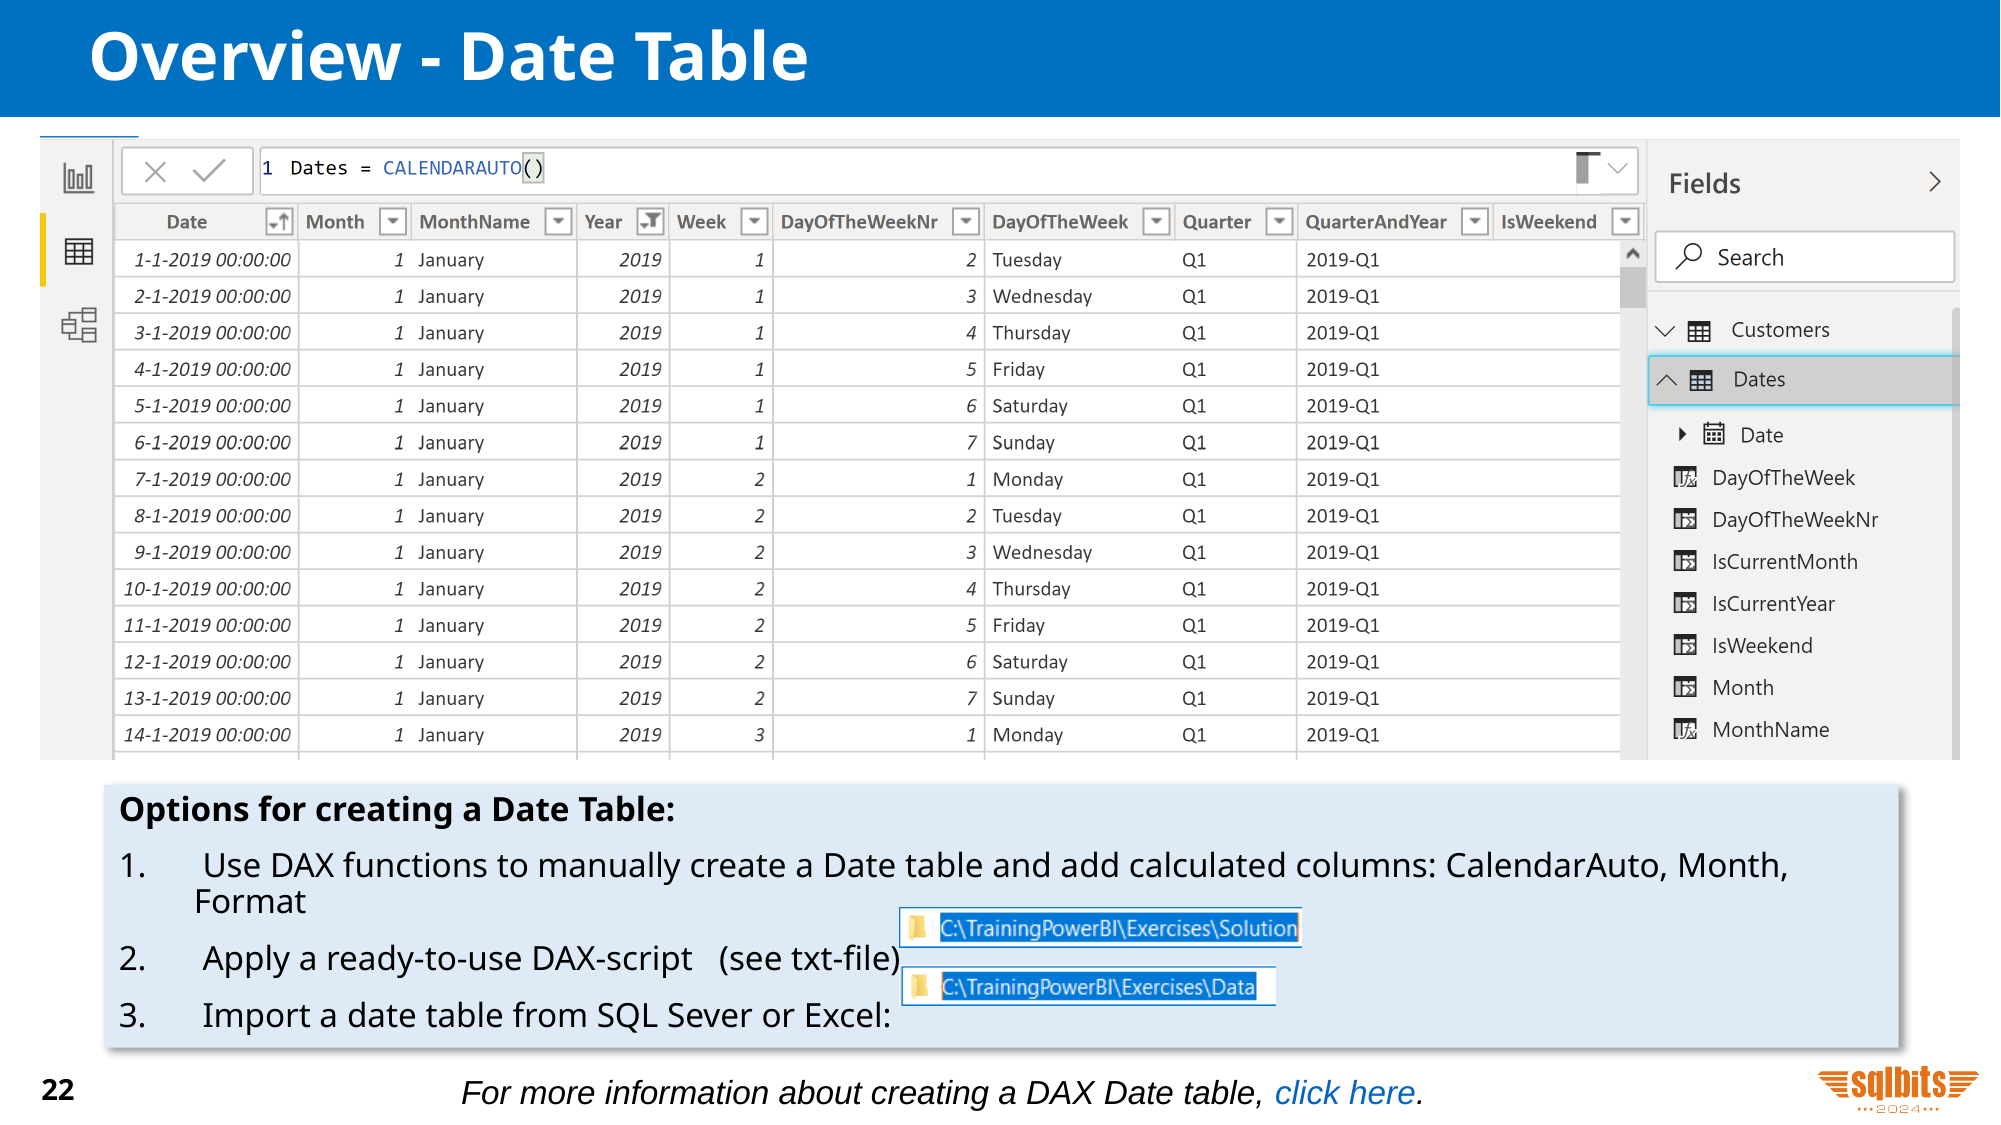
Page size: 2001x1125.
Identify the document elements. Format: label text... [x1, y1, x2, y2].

text_box Options for creating a Date Table: Use DAX functions to manually create a Date table and add calculated columns: CalendarAuto, Month, Format Apply a ready-to-use DAX-script (see txt-file) Import a date table from SQL Sever or Excel: [103, 784, 1899, 1048]
slide_number 22 [0, 1063, 116, 1125]
picture [899, 965, 1276, 1006]
text_box For more information about creating a DAX Date table, click here. [446, 1063, 1441, 1119]
picture [40, 136, 1960, 760]
title Overview - Date Table [0, 0, 2000, 117]
picture [1817, 1066, 1980, 1113]
picture [899, 907, 1302, 948]
